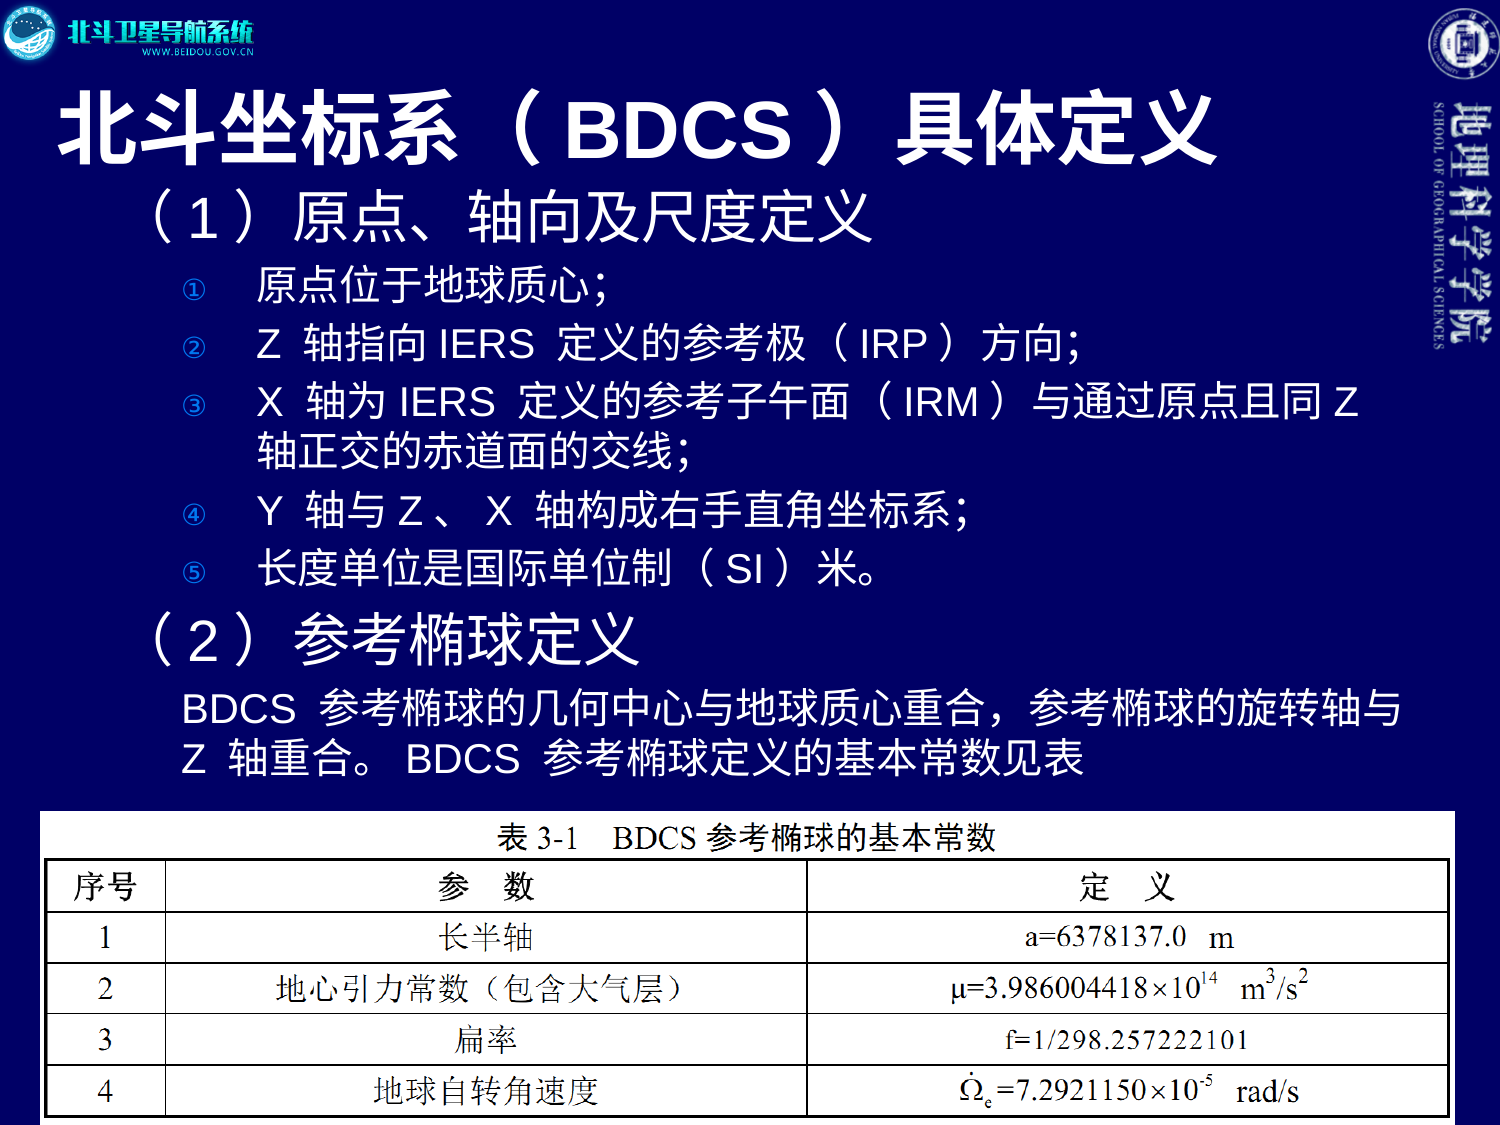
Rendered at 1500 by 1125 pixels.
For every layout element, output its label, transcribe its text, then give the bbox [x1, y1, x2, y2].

list （1）原点、轴向及尺度定义 原点位于地球质心； Z 轴指向IERS 定义的参考极（IRP）方向； X 轴为IERS 定义的参考子午面（IRM）与通过原点且同Z 轴正交的赤道面的交线； Y 轴与Z、X 轴构成右手直角坐标系； 长度单位是国际单位制（SI）米。 （2）参考椭球定义 BDCS 参考椭球的几何中心与地球质心重合，参考椭球的旋转轴与 Z 轴重合。BDCS 参考椭球定义的基本常数见表 [100, 172, 1424, 809]
picture [0, 0, 254, 67]
picture [39, 811, 1455, 1125]
title 北斗坐标系（BDCS）具体定义 [41, 54, 1248, 197]
